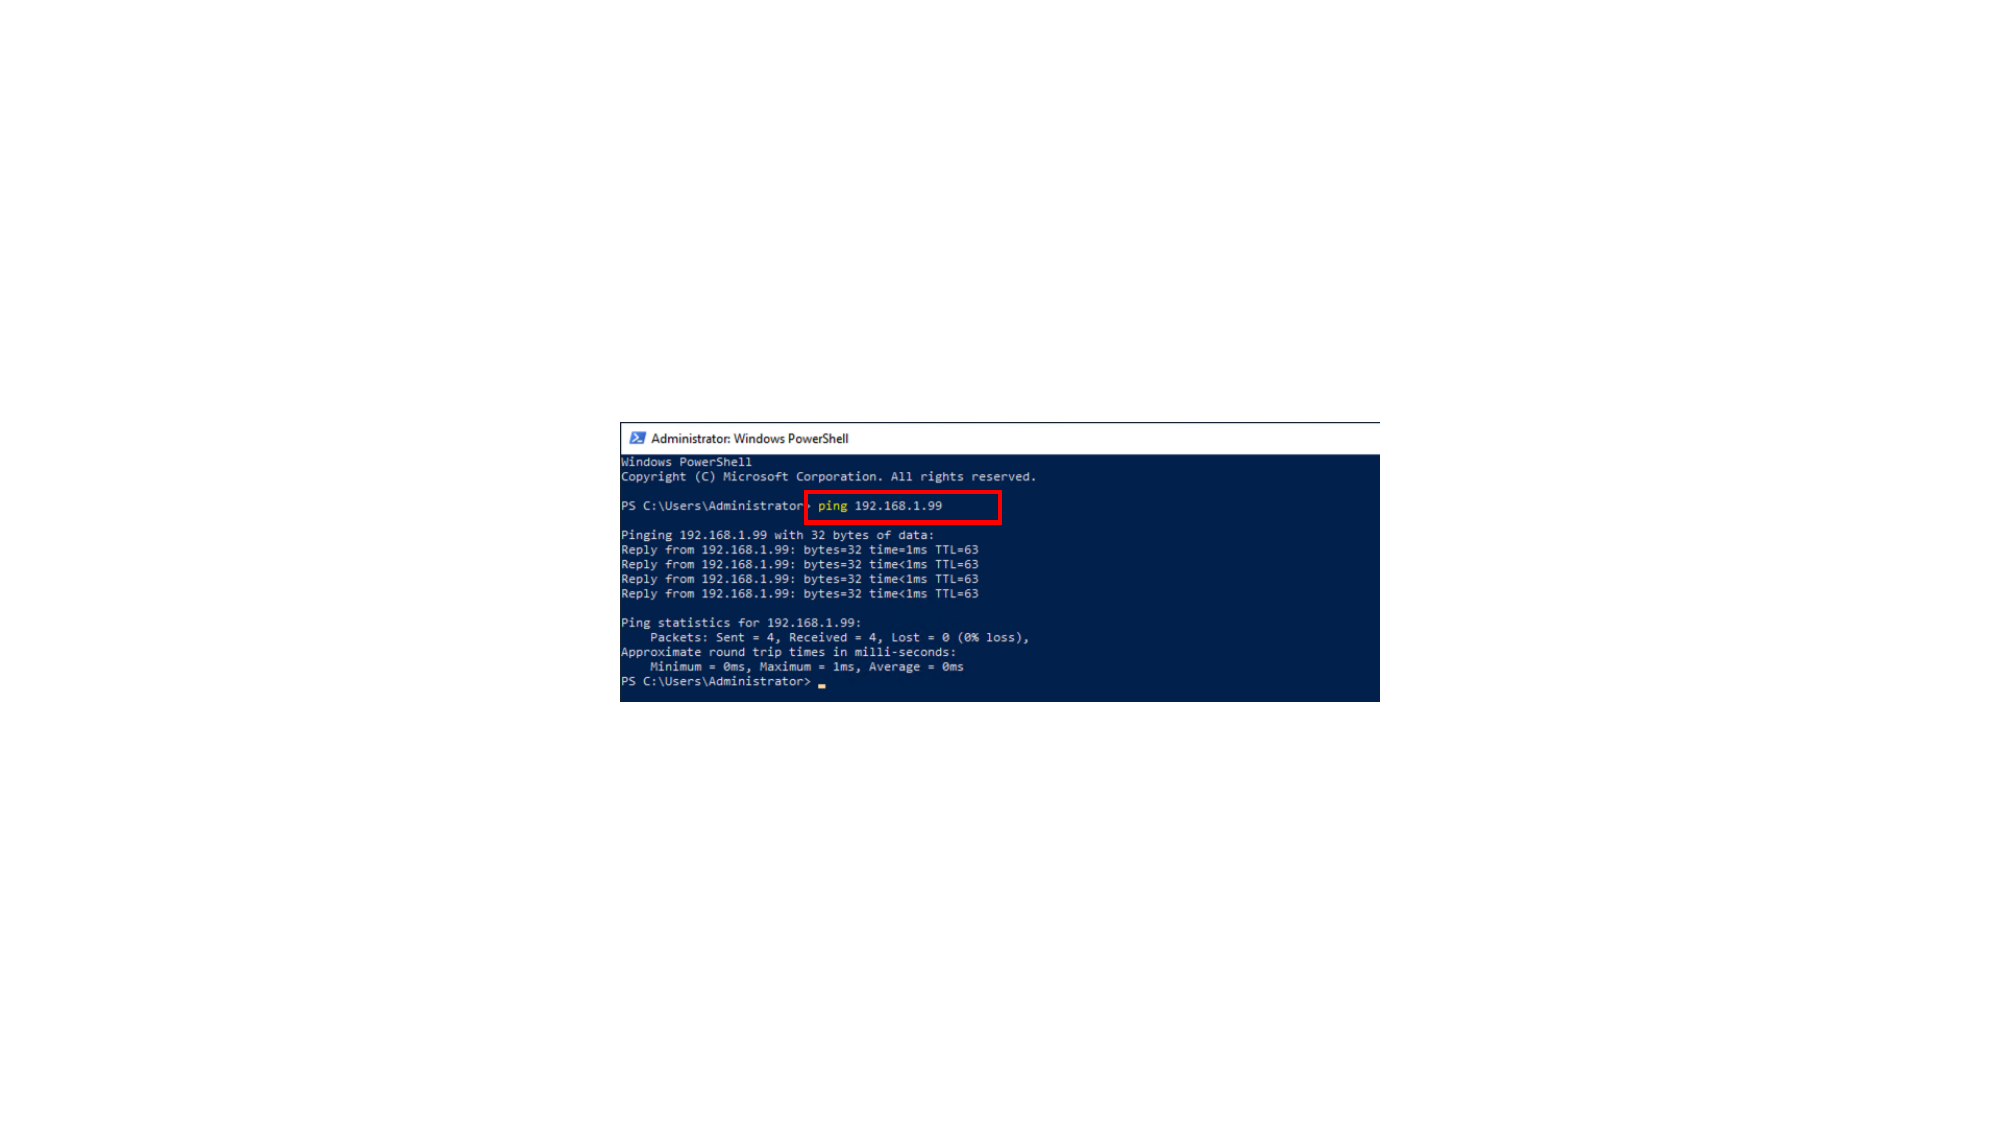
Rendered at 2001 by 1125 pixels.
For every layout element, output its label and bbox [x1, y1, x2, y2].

text_box [620, 422, 1380, 703]
